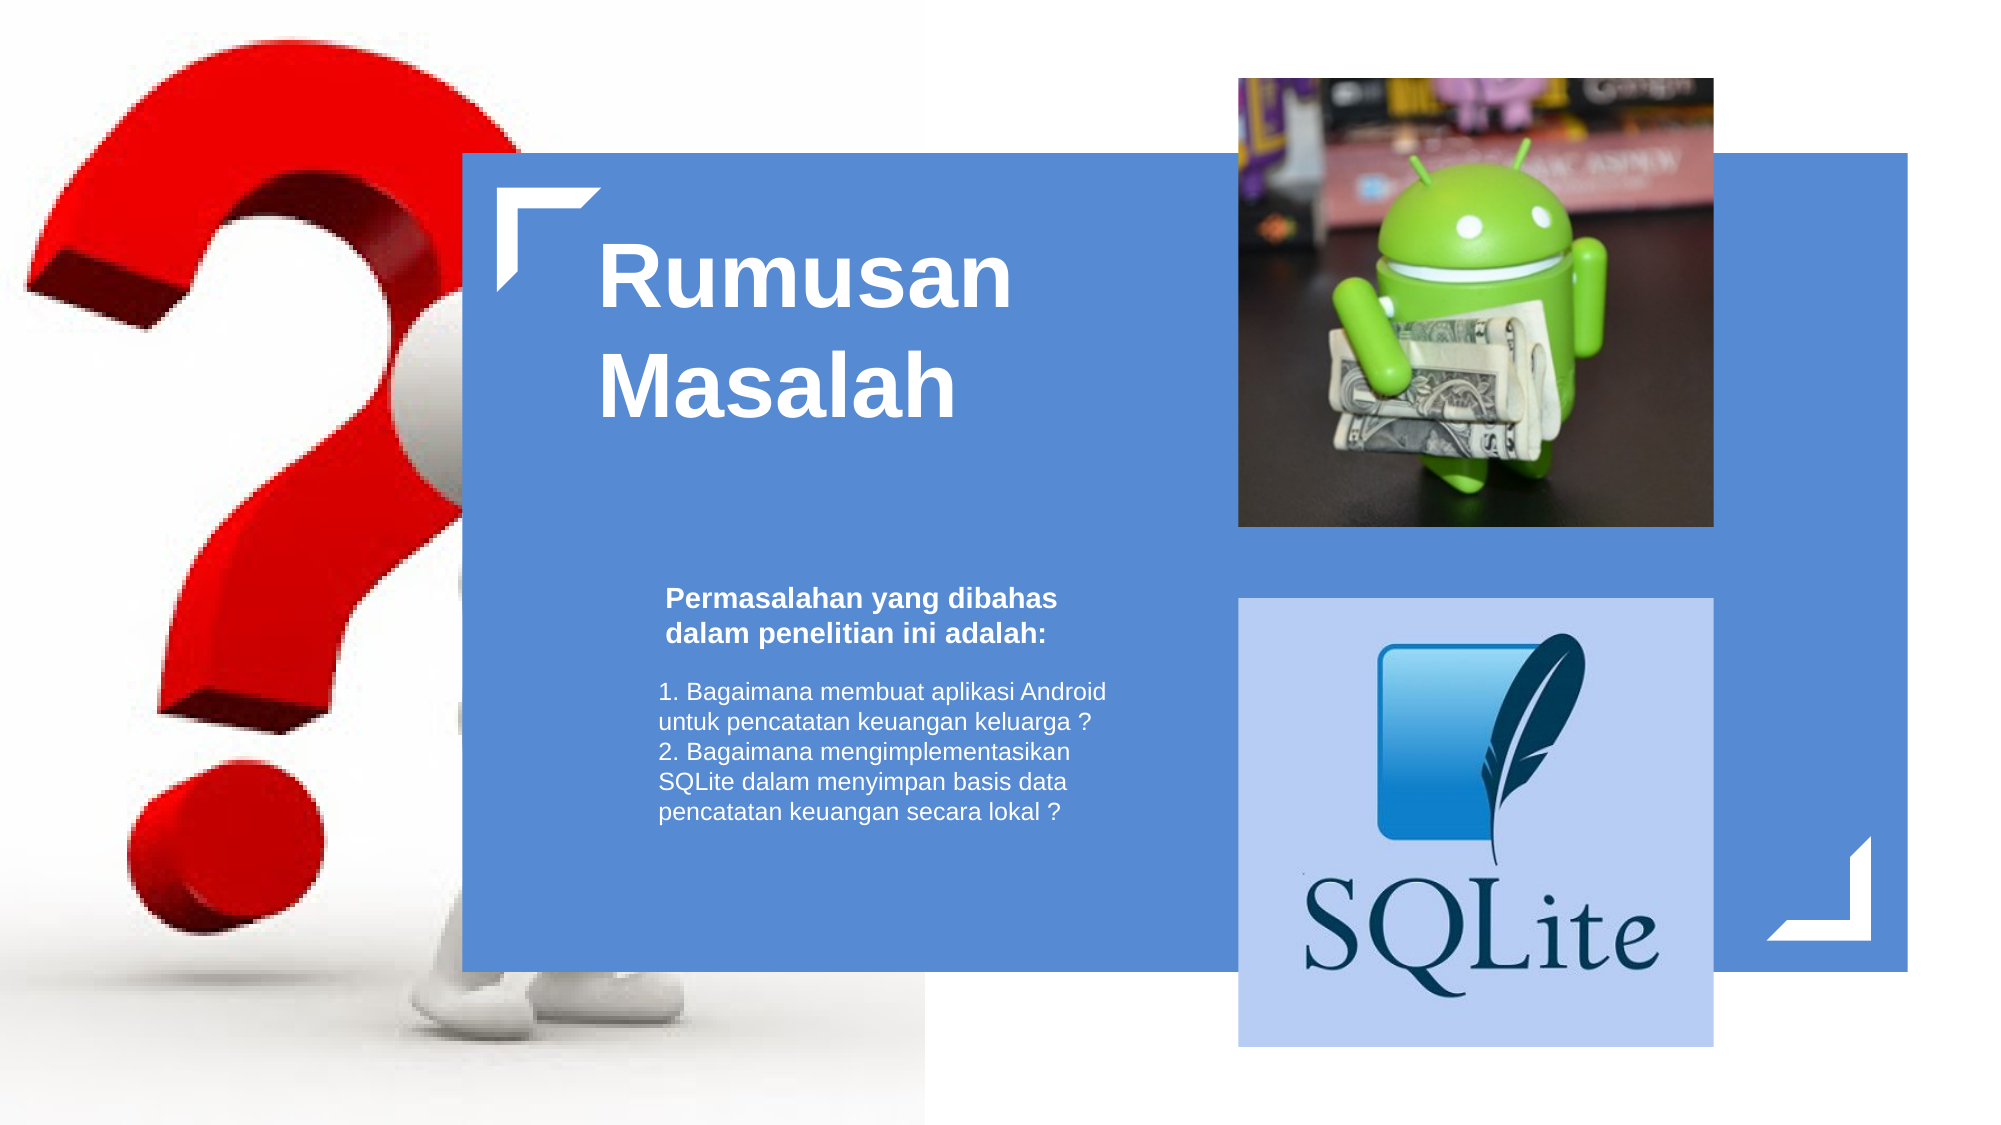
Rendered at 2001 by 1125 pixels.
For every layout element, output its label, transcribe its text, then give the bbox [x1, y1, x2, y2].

text_box [925, 152, 1909, 973]
text_box 1. Bagaimana membuat aplikasi Android untuk pencatatan keuangan keluarga ? 2. Bagaimana mengimplementasikan SQLite dalam menyimpan basis data pencatatan keuangan secara lokal ? [925, 668, 1146, 833]
text_box Rumusan Masalah [925, 208, 1146, 443]
text_box Permasalahan yang dibahas dalam penelitian ini adalah: [925, 572, 1146, 657]
picture [1238, 598, 1714, 1047]
picture [0, 0, 925, 1125]
picture [1238, 78, 1714, 527]
text_box [1763, 833, 1872, 942]
